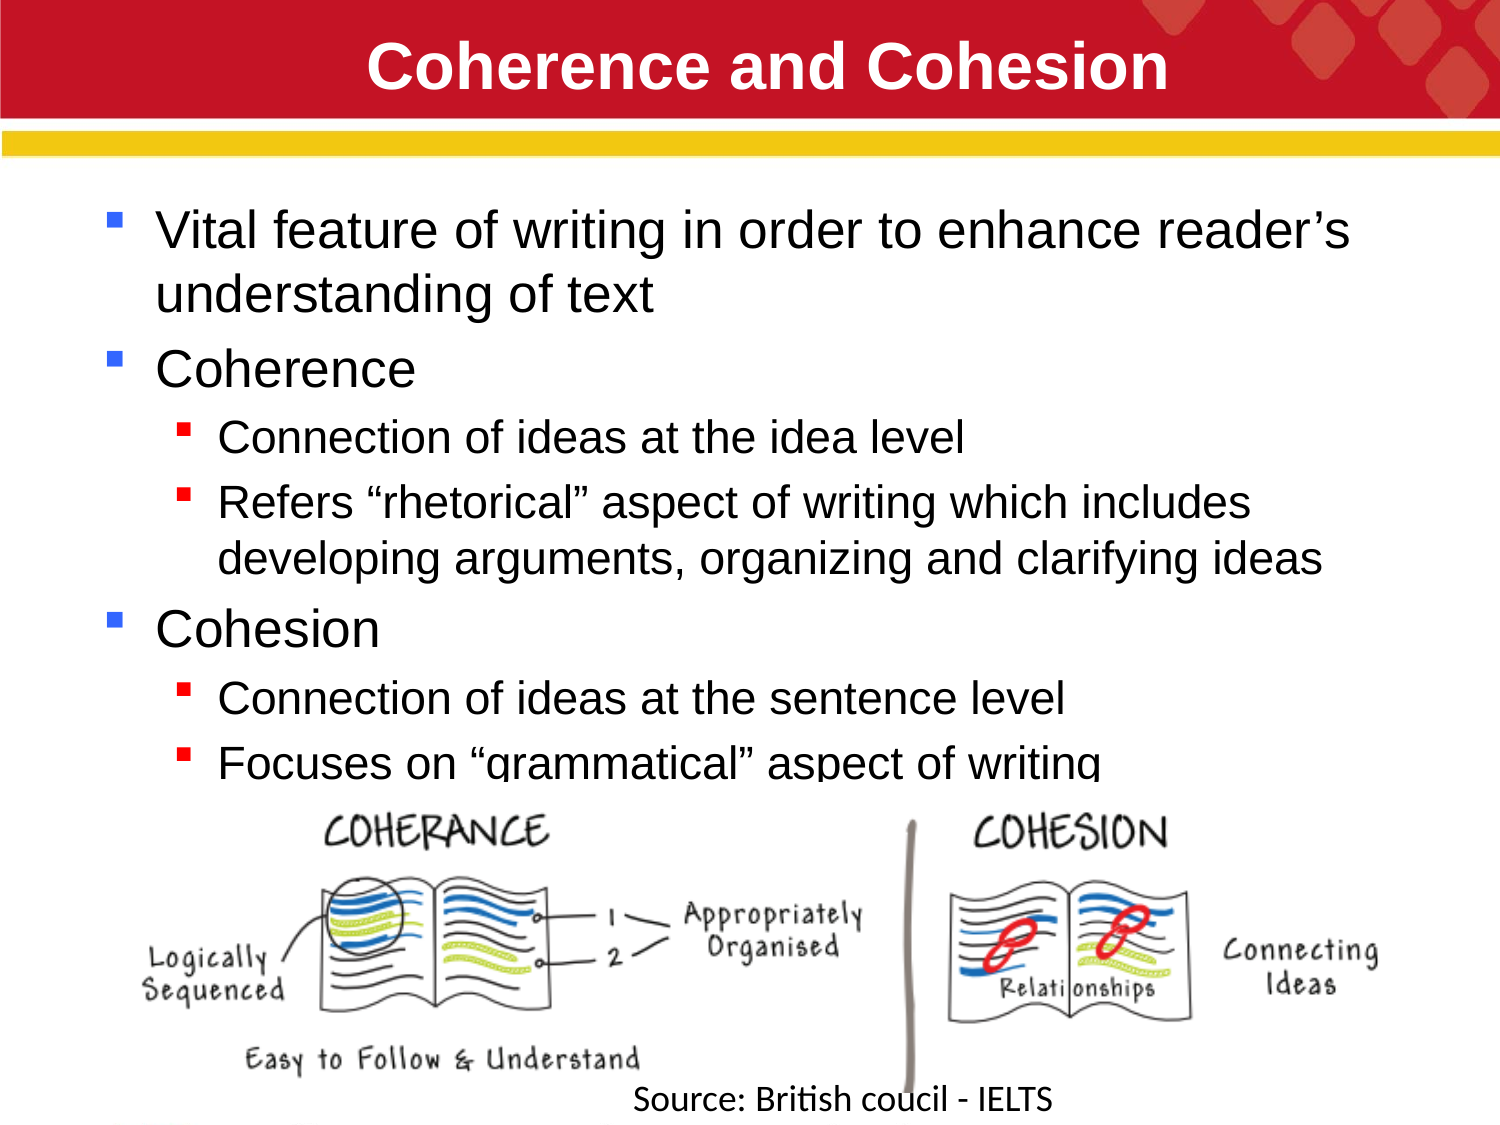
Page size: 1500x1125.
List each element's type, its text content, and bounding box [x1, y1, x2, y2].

list Vital feature of writing in order to enhance reader’s understanding of text Coherence Connection of ideas at the idea level Refers “rhetorical” aspect of writing which includes developing arguments, organizing and clarifying ideas Cohesion Connection of ideas at the sentence level Focuses on “grammatical” aspect of writing [87, 187, 1425, 800]
text_box Source: British coucil - IELTS [618, 1101, 1069, 1125]
title Coherence and Cohesion [75, 12, 1463, 113]
picture [0, 0, 1500, 1125]
